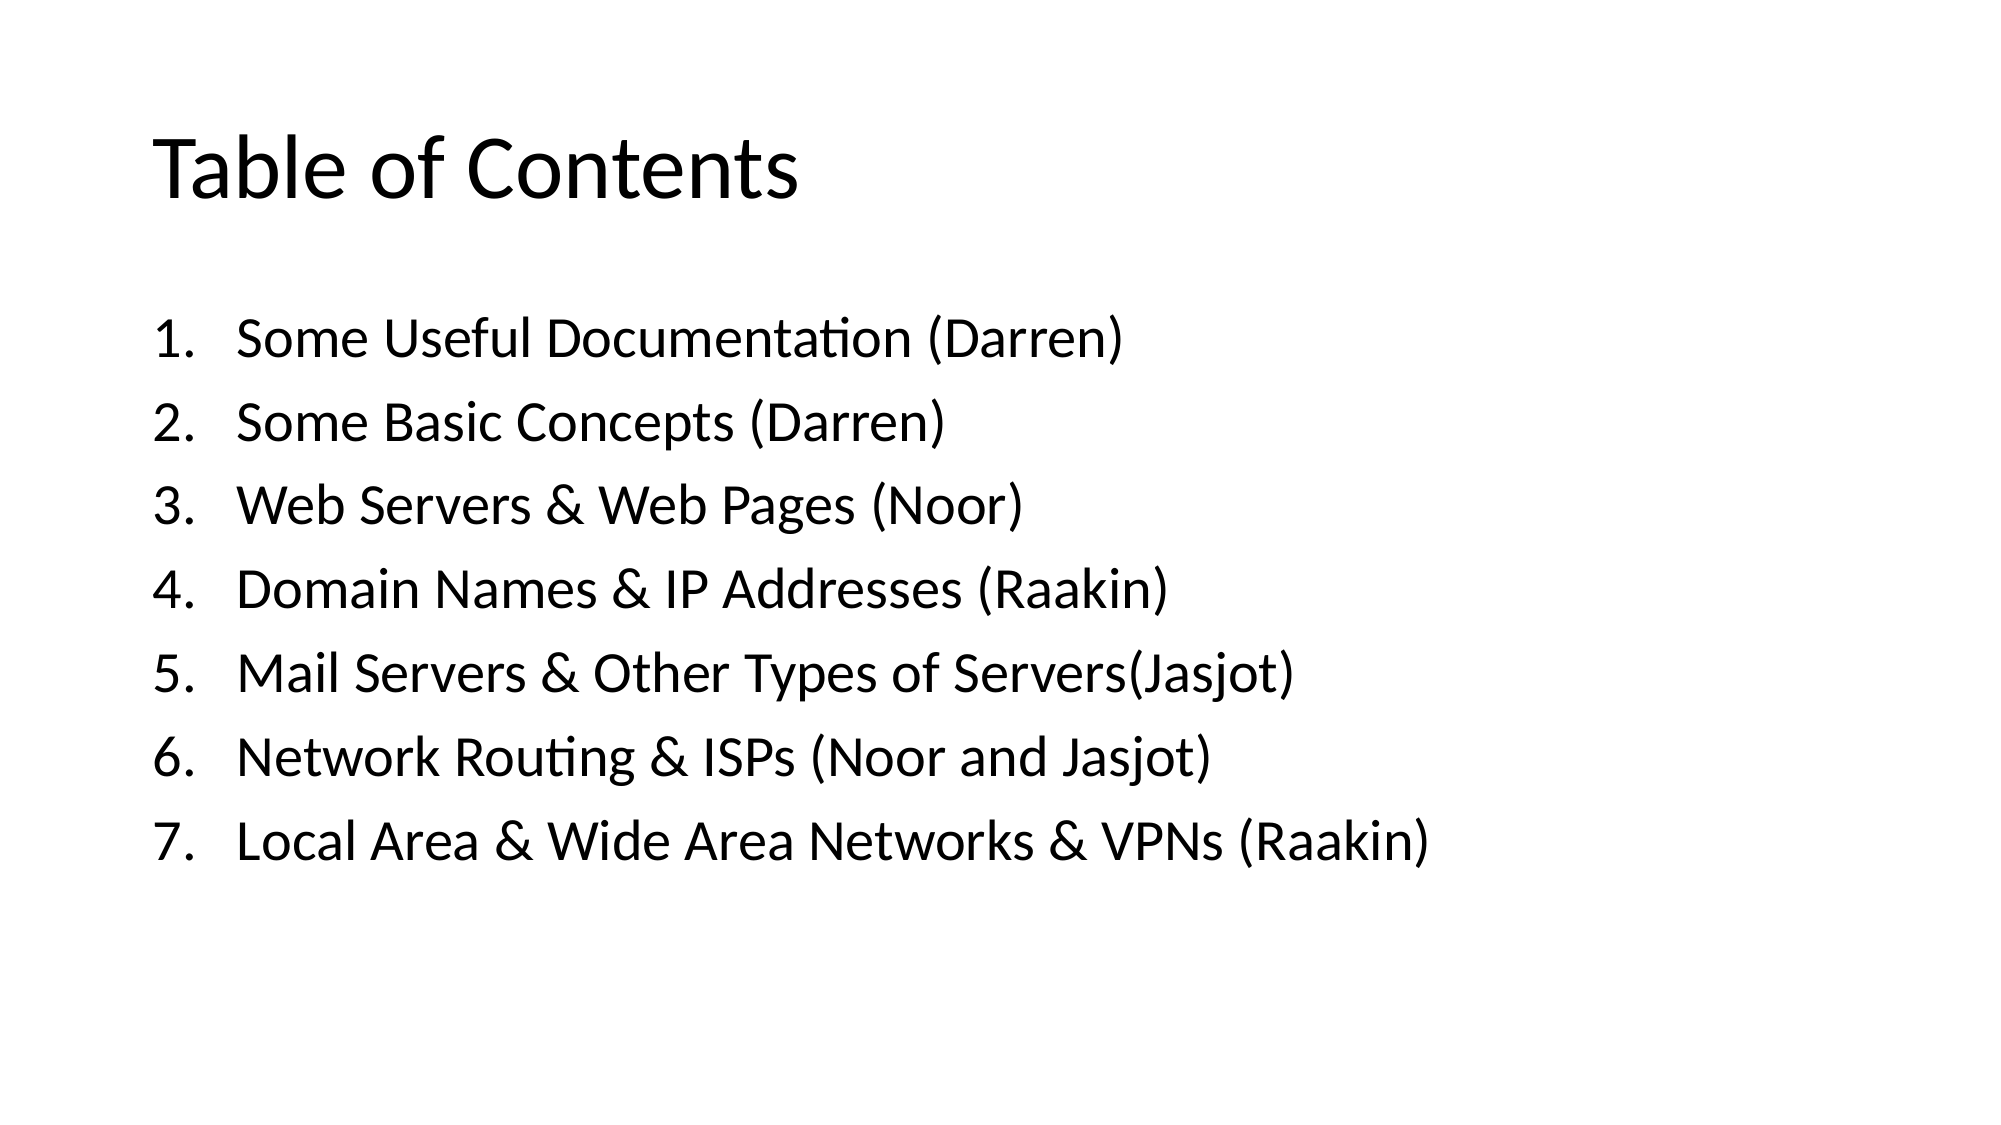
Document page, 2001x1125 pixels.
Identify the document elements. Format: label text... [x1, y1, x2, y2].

list Some Useful Documentation (Darren) Some Basic Concepts (Darren) Web Servers & Web Pages (Noor) Domain Names & IP Addresses (Raakin) Mail Servers & Other Types of Servers(Jasjot) Network Routing & ISPs (Noor and Jasjot) Local Area & Wide Area Networks & VPNs (Raakin) [137, 299, 1863, 1014]
title Table of Contents [137, 59, 1863, 278]
